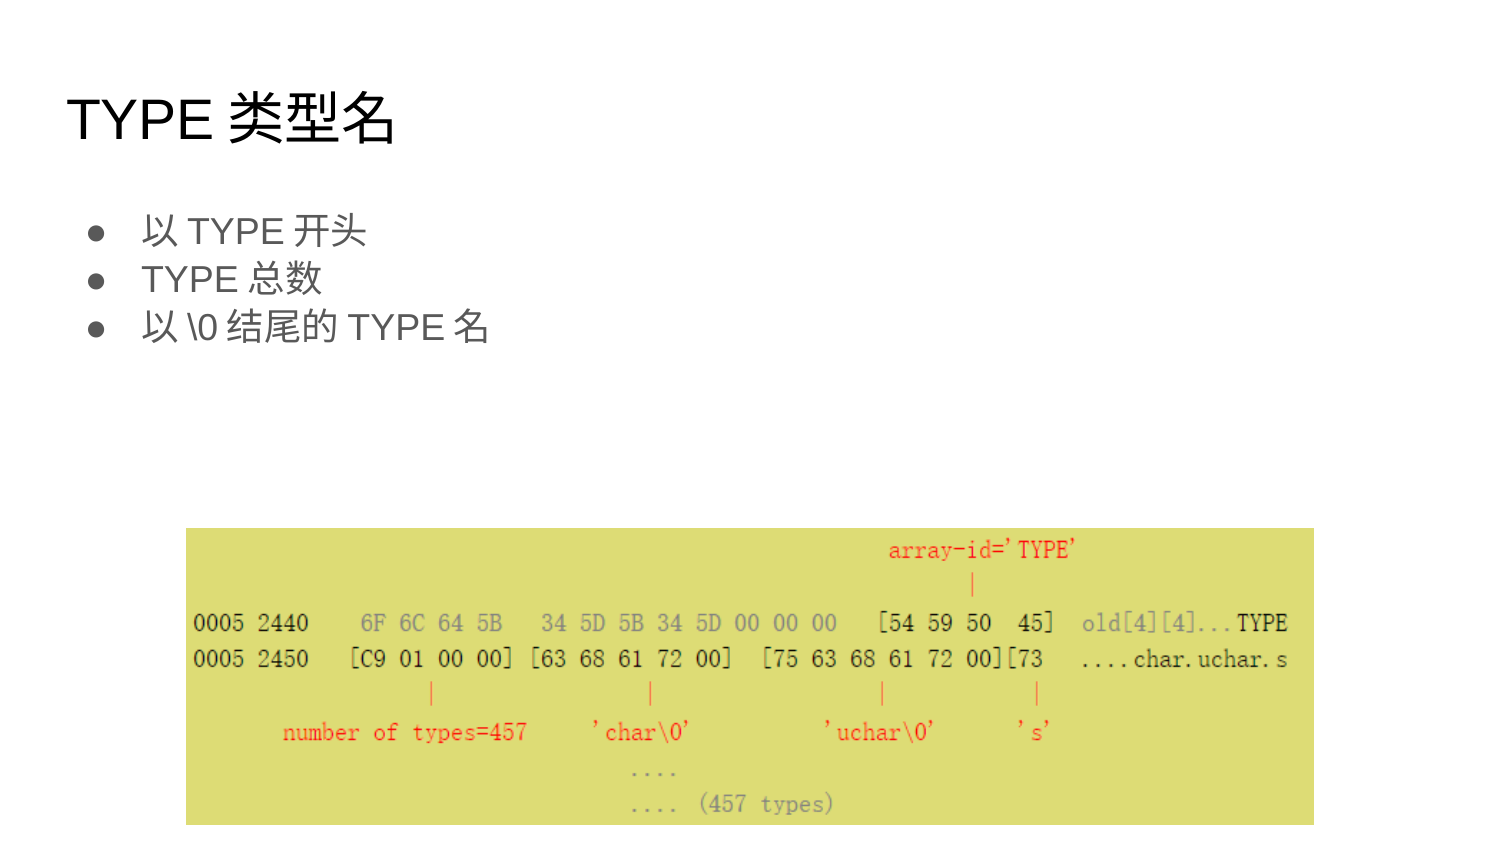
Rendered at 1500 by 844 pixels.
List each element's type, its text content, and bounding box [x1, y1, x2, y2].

title TYPE类型名 [51, 72, 1449, 167]
picture [186, 528, 1314, 825]
list 以TYPE开头 TYPE总数 以\0结尾的TYPE名 [51, 189, 1449, 750]
